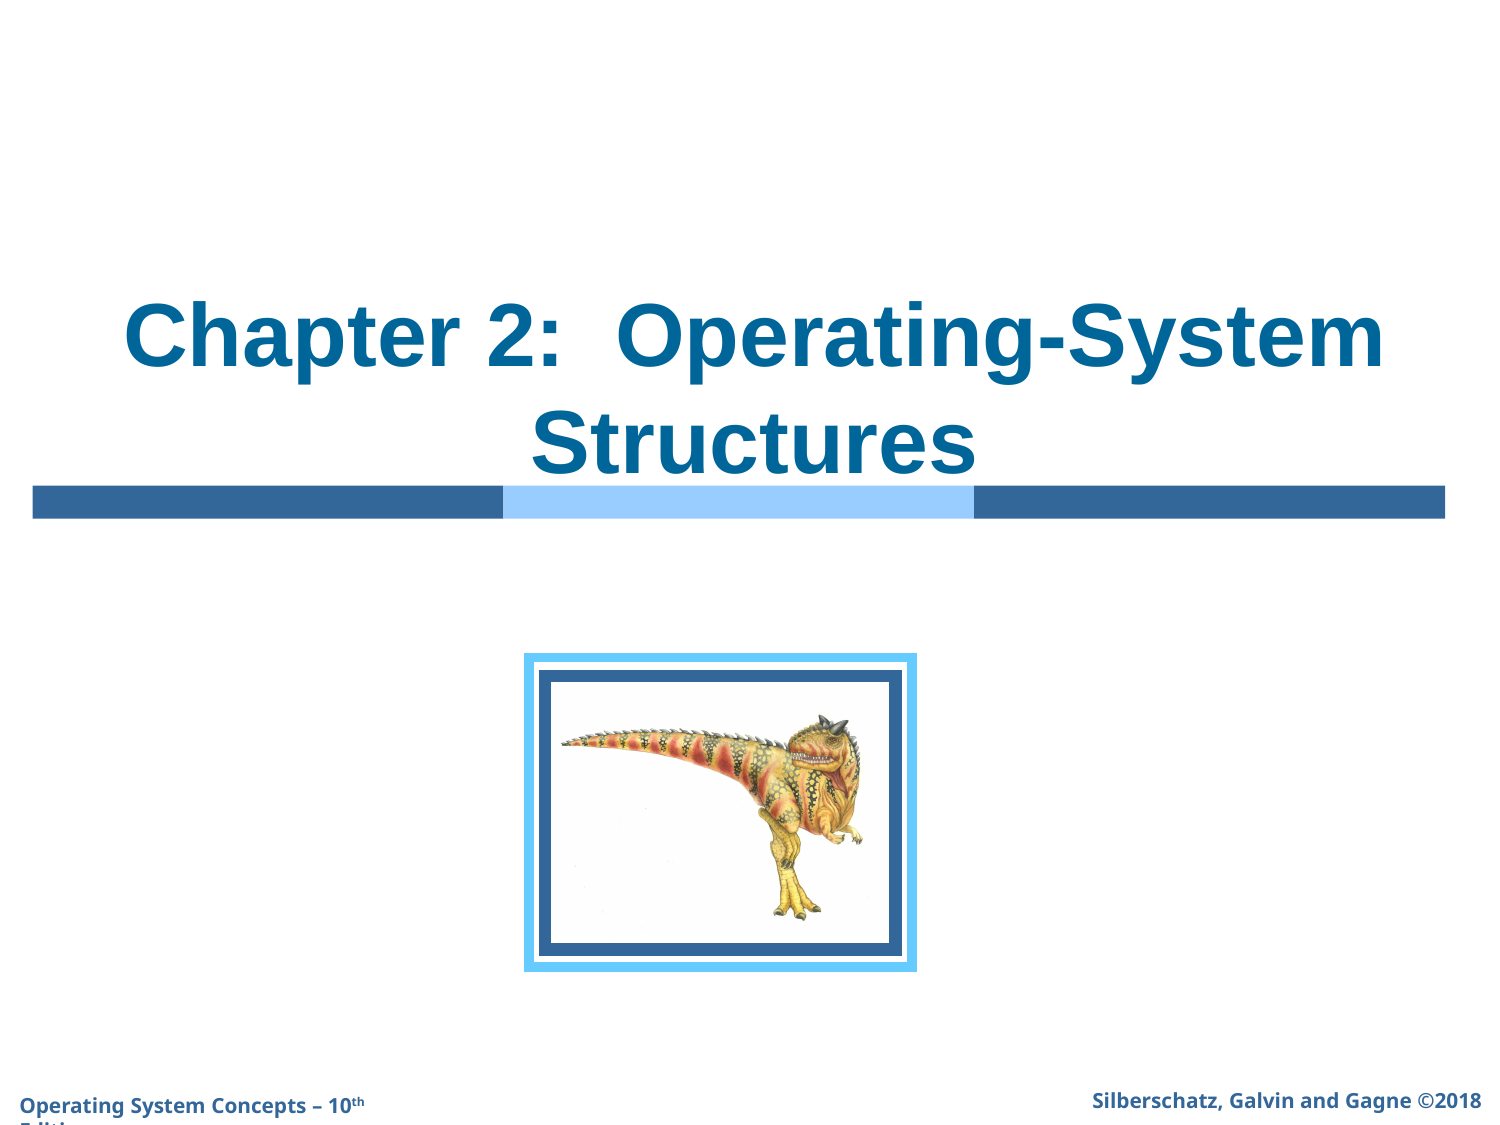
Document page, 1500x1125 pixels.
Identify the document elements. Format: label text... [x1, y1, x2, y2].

title Chapter 2: Operating-System Structures [60, 311, 1449, 500]
picture [551, 682, 889, 943]
